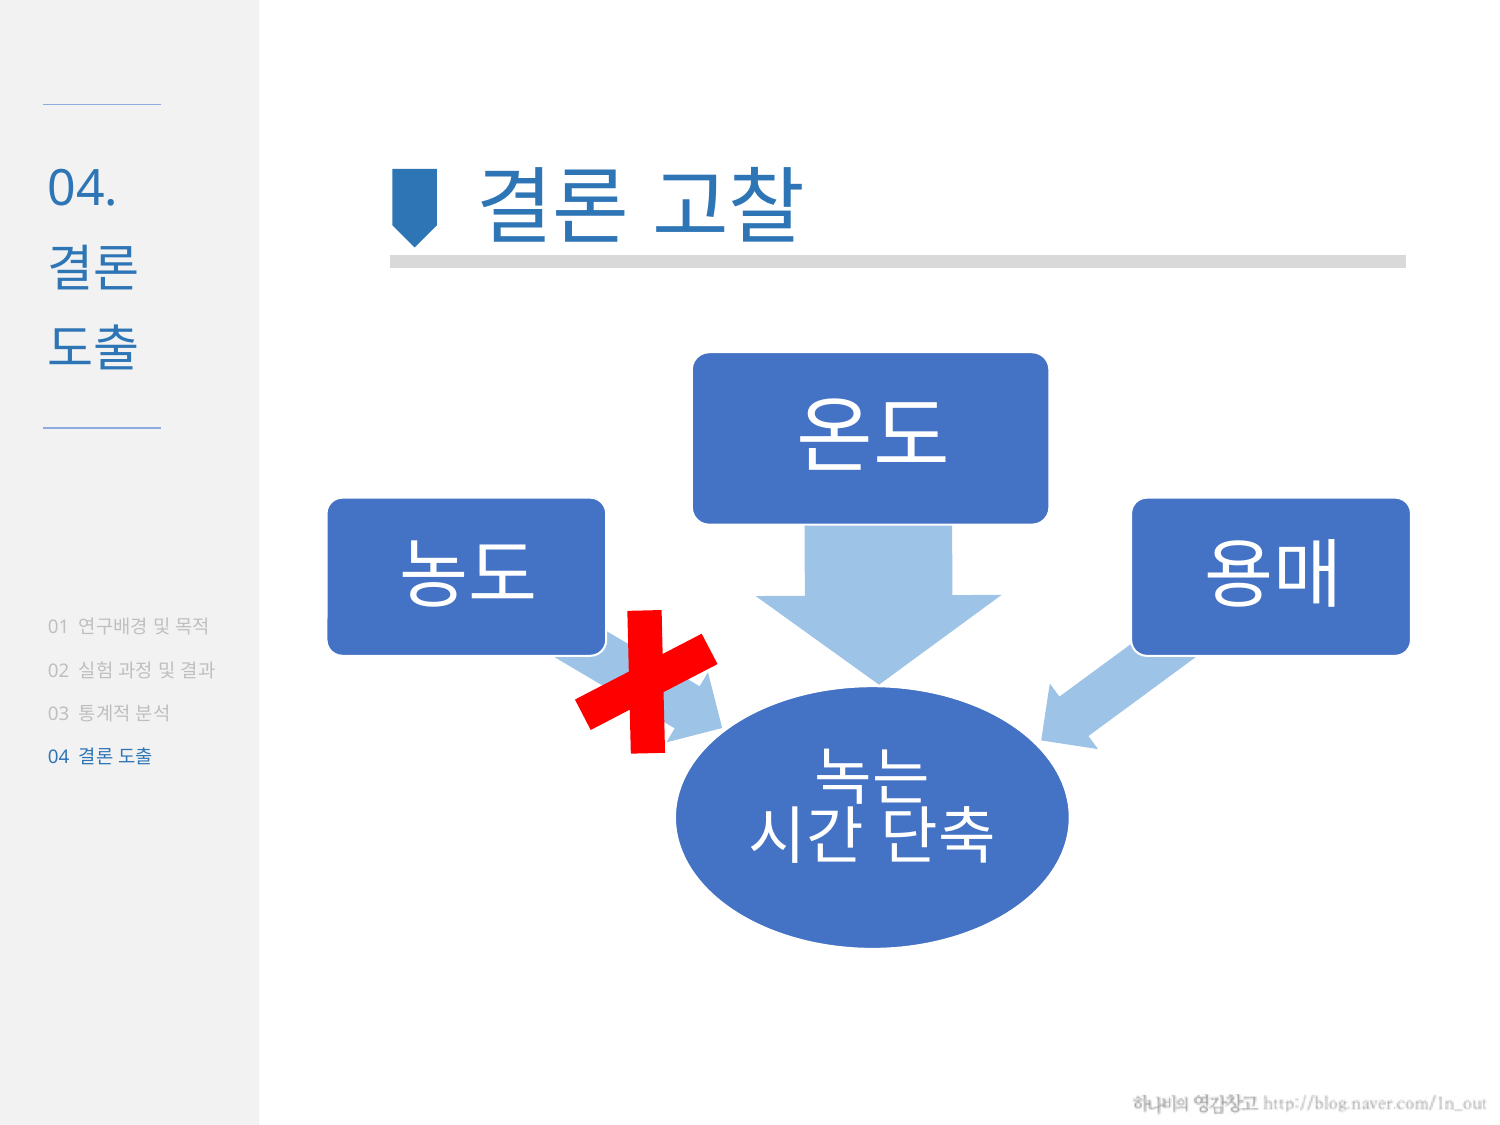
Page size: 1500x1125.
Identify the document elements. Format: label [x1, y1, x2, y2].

picture [0, 0, 1500, 1125]
text_box [322, 339, 1423, 966]
